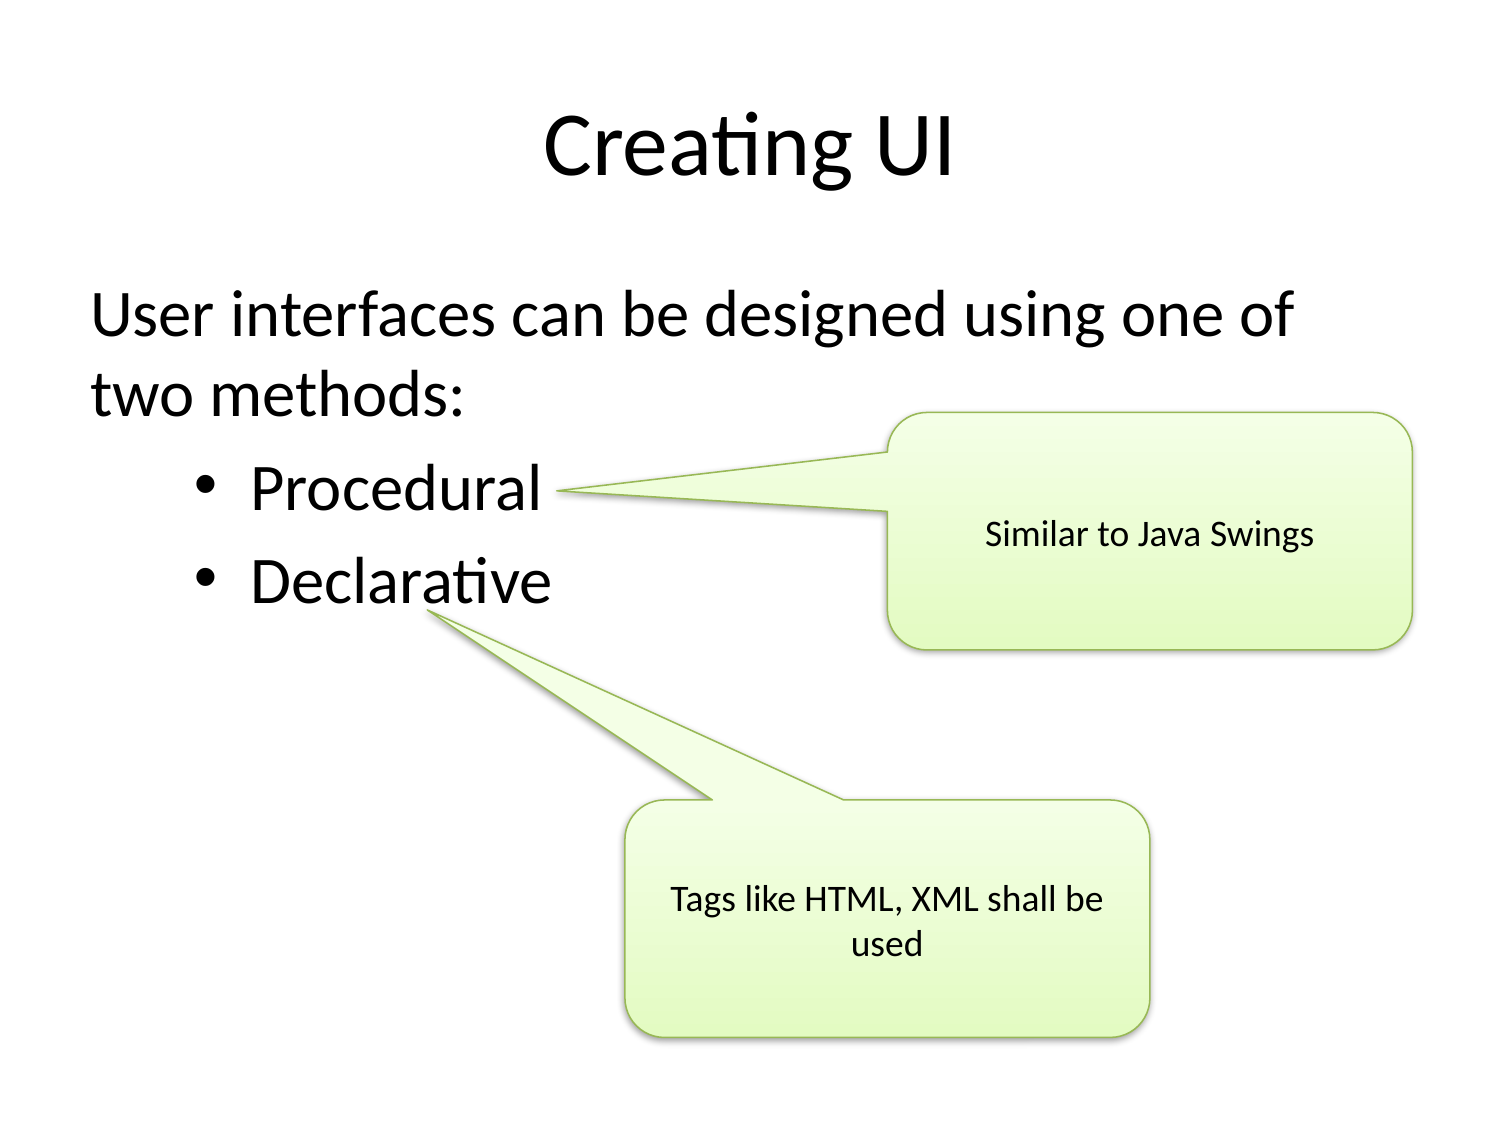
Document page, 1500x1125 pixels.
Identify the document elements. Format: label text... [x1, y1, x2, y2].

list User interfaces can be designed using one of two methods: Procedural Declarative [75, 262, 1425, 1005]
text_box Similar to Java Swings [555, 411, 1414, 651]
title Creating UI [75, 45, 1425, 233]
text_box Tags like HTML, XML shall be used [426, 609, 1151, 1039]
